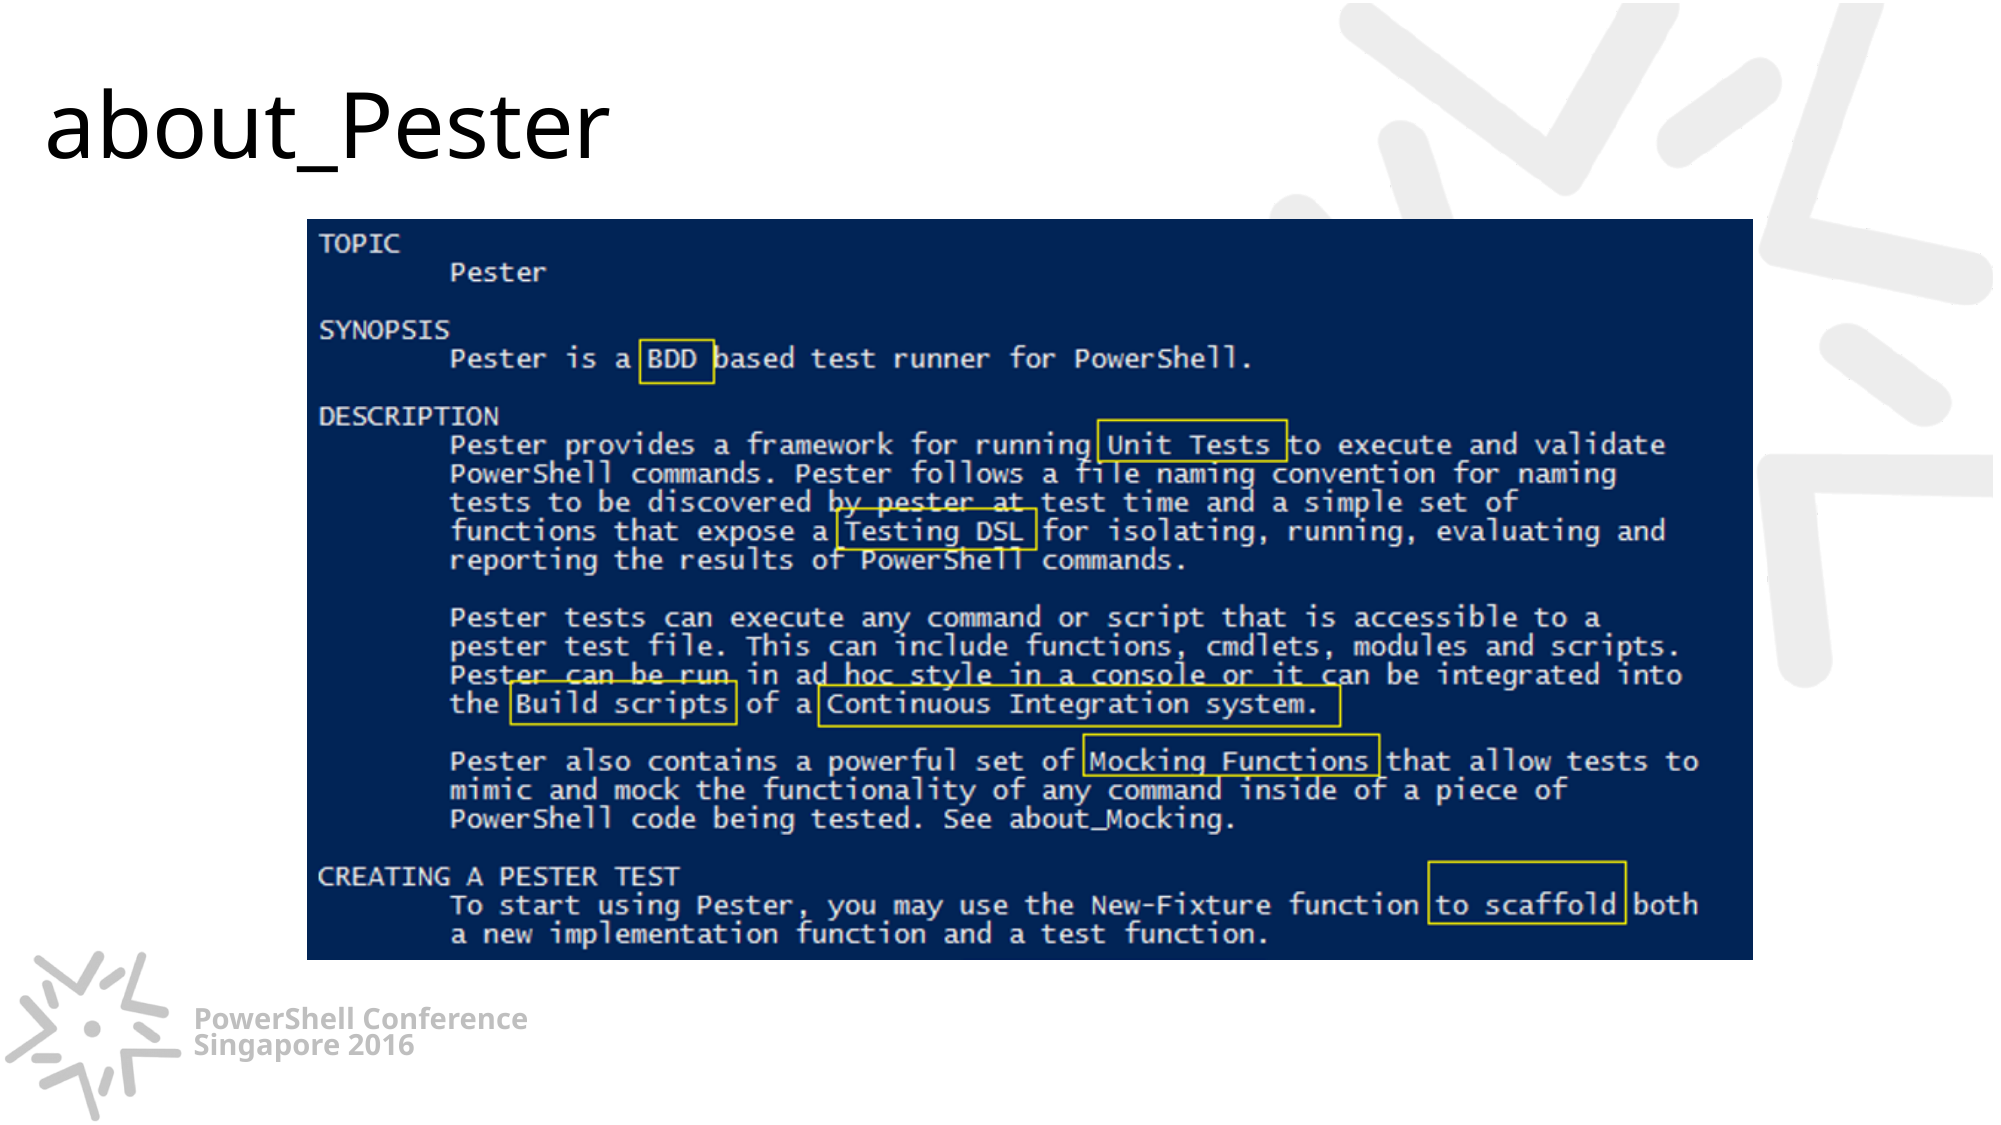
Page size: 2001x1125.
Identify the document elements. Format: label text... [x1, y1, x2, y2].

title about_Pester [29, 36, 1270, 220]
picture [307, 3, 1993, 960]
